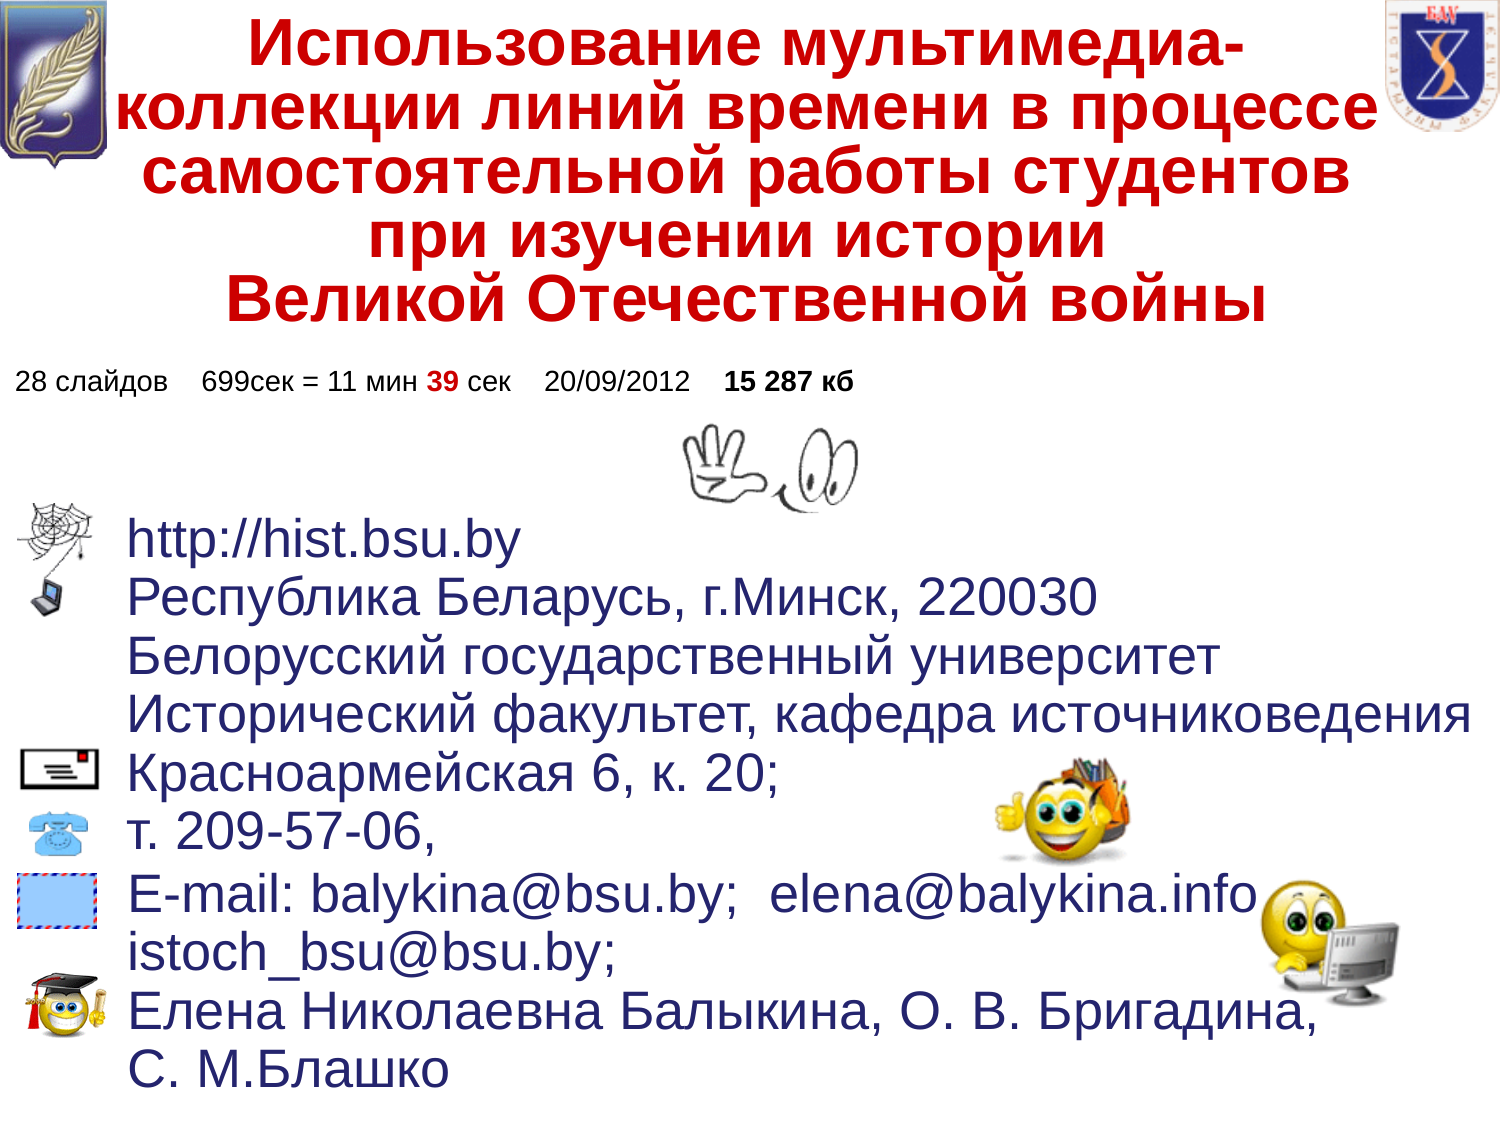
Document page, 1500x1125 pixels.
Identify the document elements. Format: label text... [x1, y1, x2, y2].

text_box 28 слайдов 699сек = 11 мин 39 сек 20/09/2012 15 287 кб [0, 361, 1500, 405]
picture [985, 751, 1132, 879]
picture [1257, 869, 1401, 1013]
picture [1385, 0, 1500, 132]
picture [0, 0, 107, 173]
picture [17, 873, 97, 929]
picture [29, 810, 88, 858]
text_box Использование мультимедиа-коллекции линий времени в процессе самостоятельной работы студентов при изучении истории Великой Отечественной войны [64, 7, 1430, 342]
picture [24, 962, 108, 1043]
picture [14, 656, 113, 799]
text_box E-mail: balykina@bsu.by; elena@balykina.info istoch_bsu@bsu.by; Елена Николаевна Балыкина, О. В. Бригадина, С. М.Блашко [112, 858, 1431, 1107]
picture [17, 502, 153, 628]
picture [666, 420, 863, 531]
text_box http://hist.bsu.by Республика Беларусь, г.Минск, 220030 Белорусский государственный университет Исторический факультет, кафедра источниковедения Красноармейская 6, к. 20; т. 209-57-06, [112, 503, 1500, 869]
